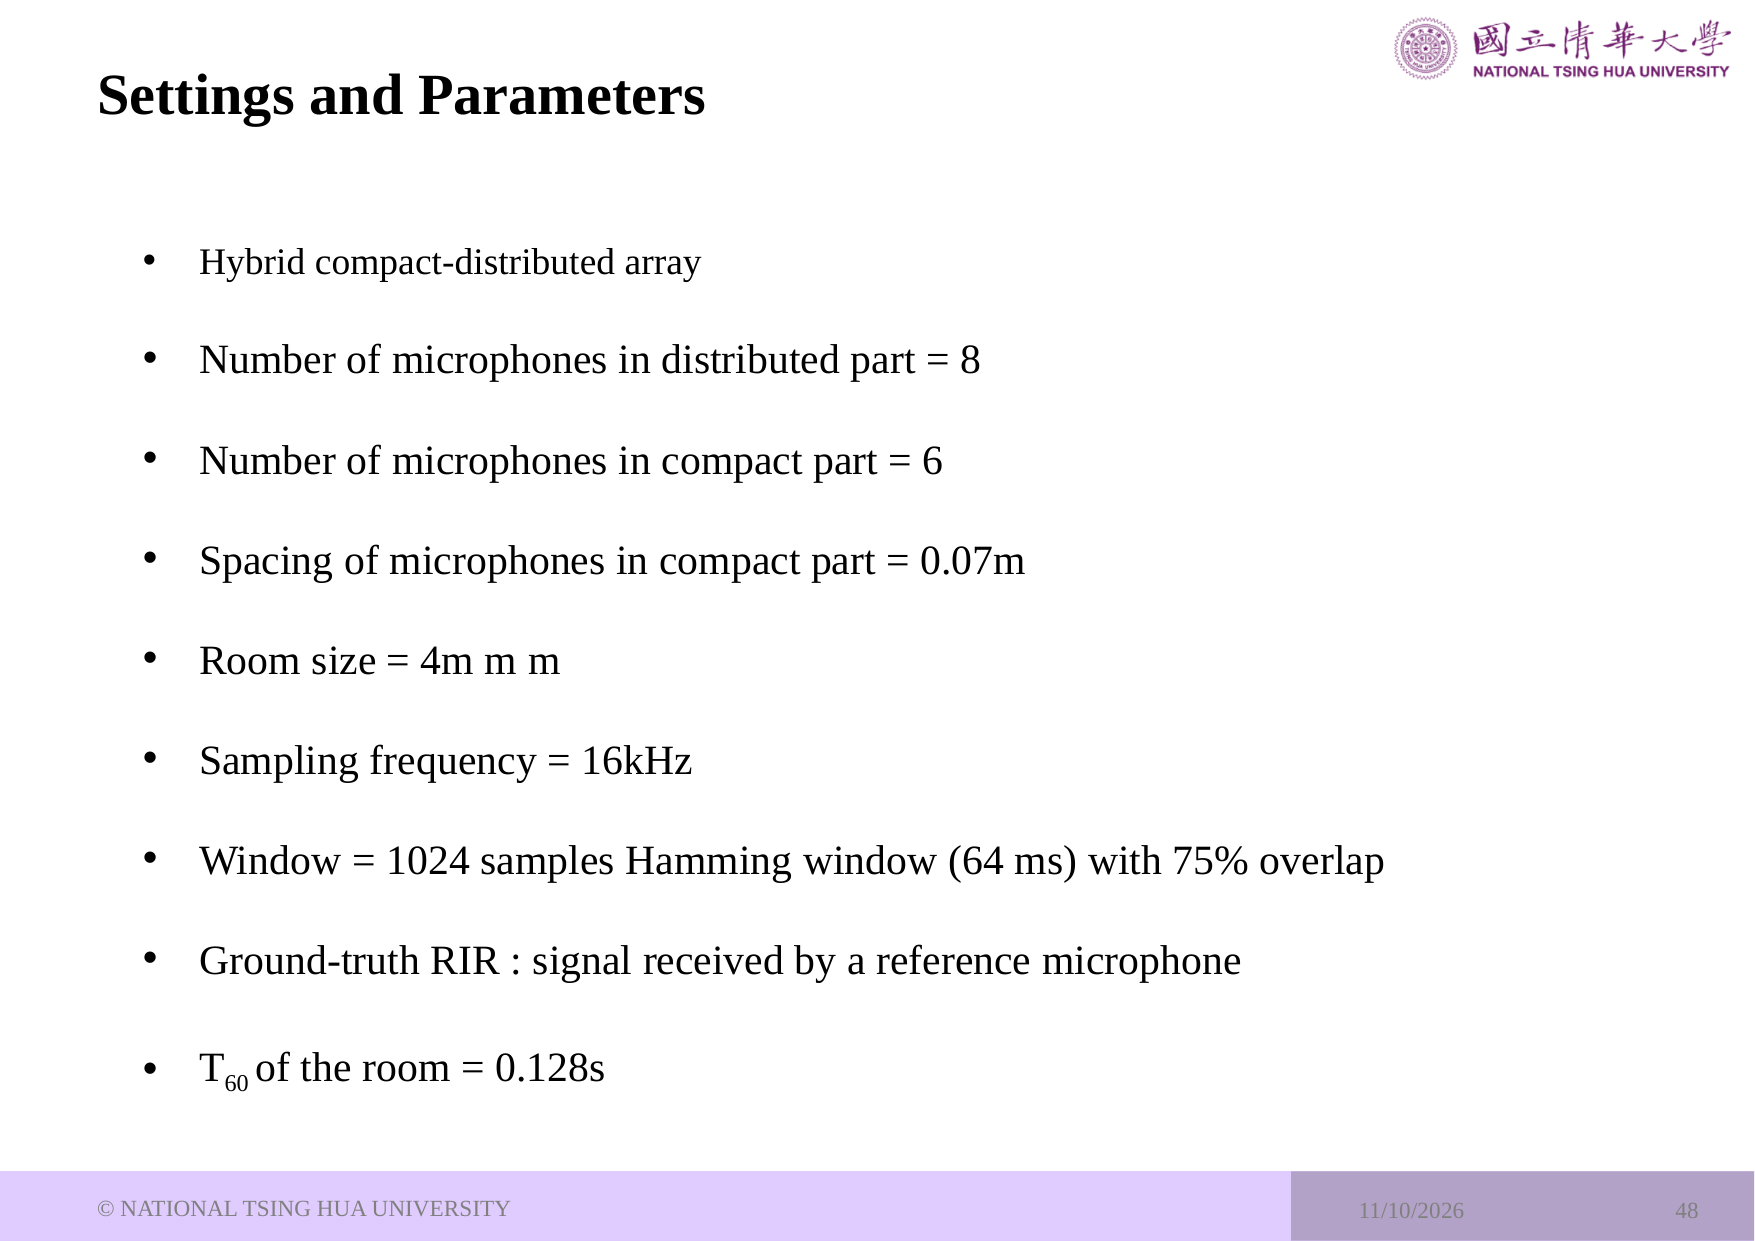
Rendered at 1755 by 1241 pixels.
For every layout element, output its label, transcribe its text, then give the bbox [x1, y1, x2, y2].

title Settings and Parameters [82, 32, 1251, 137]
slide_number 48 [1577, 1180, 1714, 1239]
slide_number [1343, 1180, 1551, 1239]
picture [1388, 2, 1755, 95]
picture [0, 1171, 1291, 1241]
footer © NATIONAL TSING HUA UNIVERSITY [82, 1177, 562, 1236]
